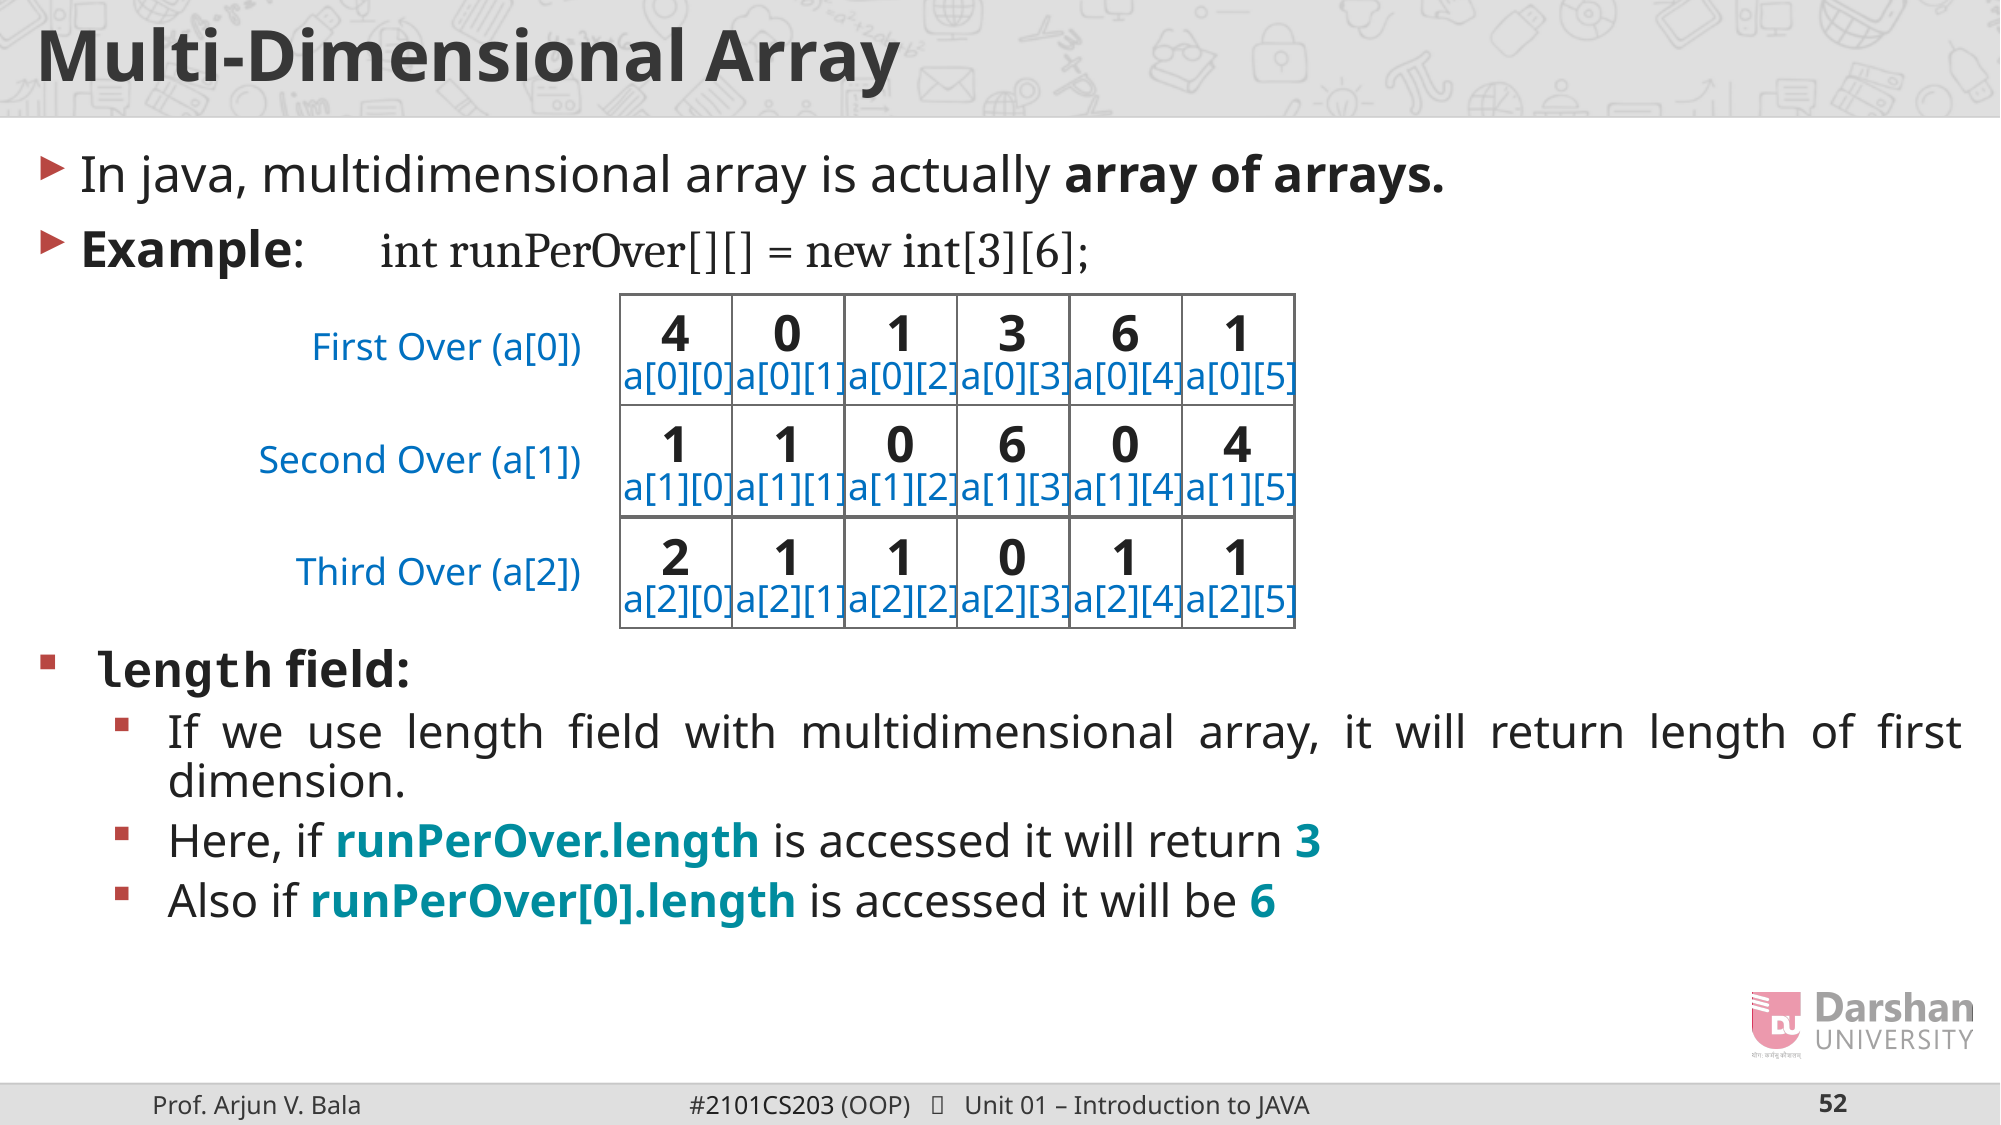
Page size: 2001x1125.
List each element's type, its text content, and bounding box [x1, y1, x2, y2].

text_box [613, 405, 1309, 516]
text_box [612, 294, 725, 406]
text_box Second Over (a[1]) [158, 428, 596, 488]
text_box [837, 294, 950, 405]
title Multi-Dimensional Array [0, 0, 2000, 117]
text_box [1175, 294, 1309, 405]
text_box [725, 294, 837, 405]
text_box First Over (a[0]) [246, 315, 597, 376]
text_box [613, 517, 1309, 629]
text_box Third Over (a[2]) [208, 540, 597, 601]
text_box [1062, 294, 1175, 405]
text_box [950, 294, 1062, 405]
list In java, multidimensional array is actually array of arrays. Example: int runPerOver[][] = new int[3][6]; length field: If we use length field with multidimensional array, it will return length of first dimension. Here, if runPerOver.length is accessed it will return 3 Also if runPerOver[0].length is accessed it will be 6 [21, 141, 1979, 1059]
